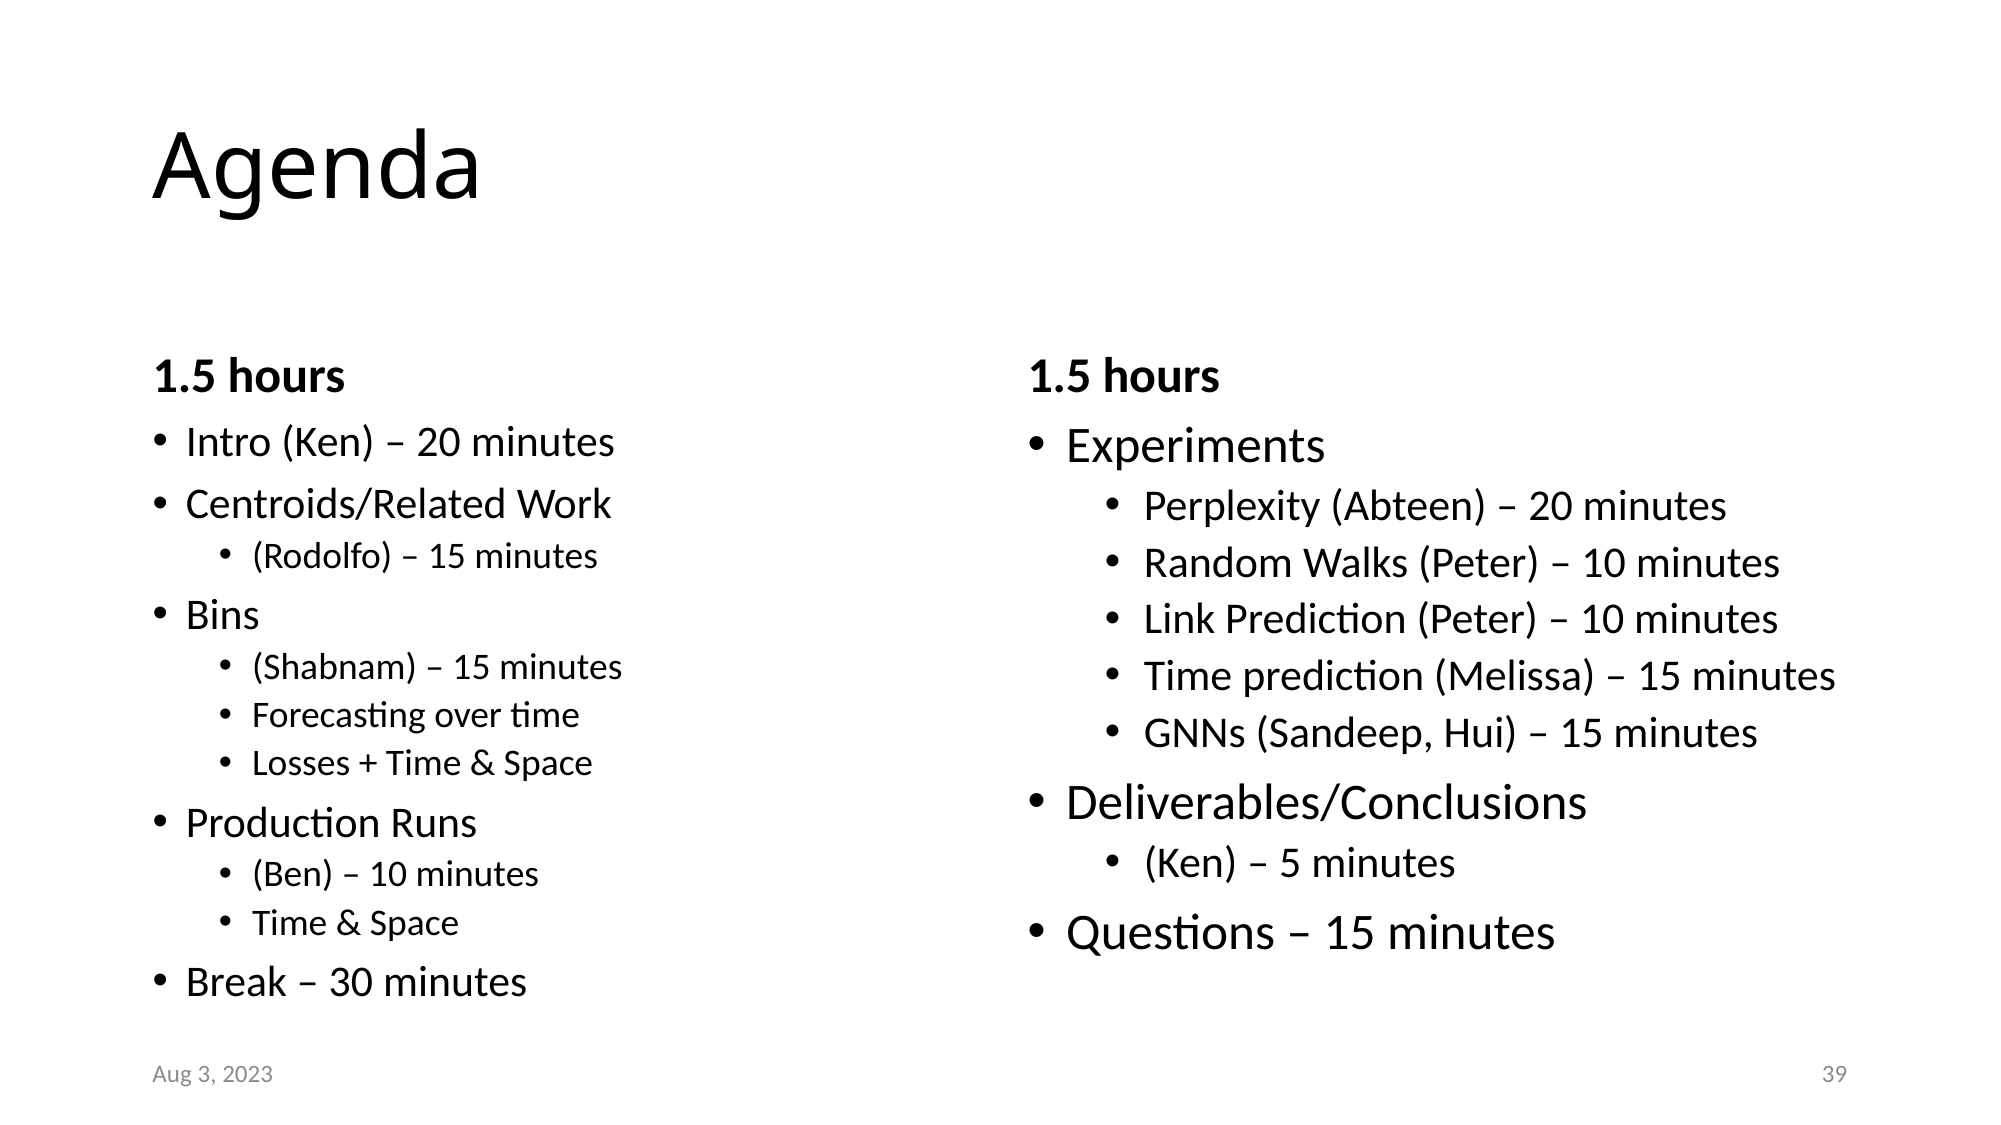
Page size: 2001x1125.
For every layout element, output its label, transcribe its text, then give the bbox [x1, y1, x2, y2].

list 1.5 hours [1012, 275, 1863, 410]
list Experiments Perplexity (Abteen) – 20 minutes Random Walks (Peter) – 10 minutes Link Prediction (Peter) – 10 minutes Time prediction (Melissa) – 15 minutes GNNs (Sandeep, Hui) – 15 minutes Deliverables/Conclusions (Ken) – 5 minutes Questions – 15 minutes [1012, 410, 1863, 1016]
title Agenda [137, 59, 1863, 278]
slide_number 39 [1412, 1042, 1863, 1103]
list 1.5 hours [137, 275, 984, 410]
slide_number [137, 1042, 588, 1103]
list Intro (Ken) – 20 minutes Centroids/Related Work (Rodolfo) – 15 minutes Bins (Shabnam) – 15 minutes Forecasting over time Losses + Time & Space Production Runs (Ben) – 10 minutes Time & Space Break – 30 minutes [137, 410, 984, 1016]
